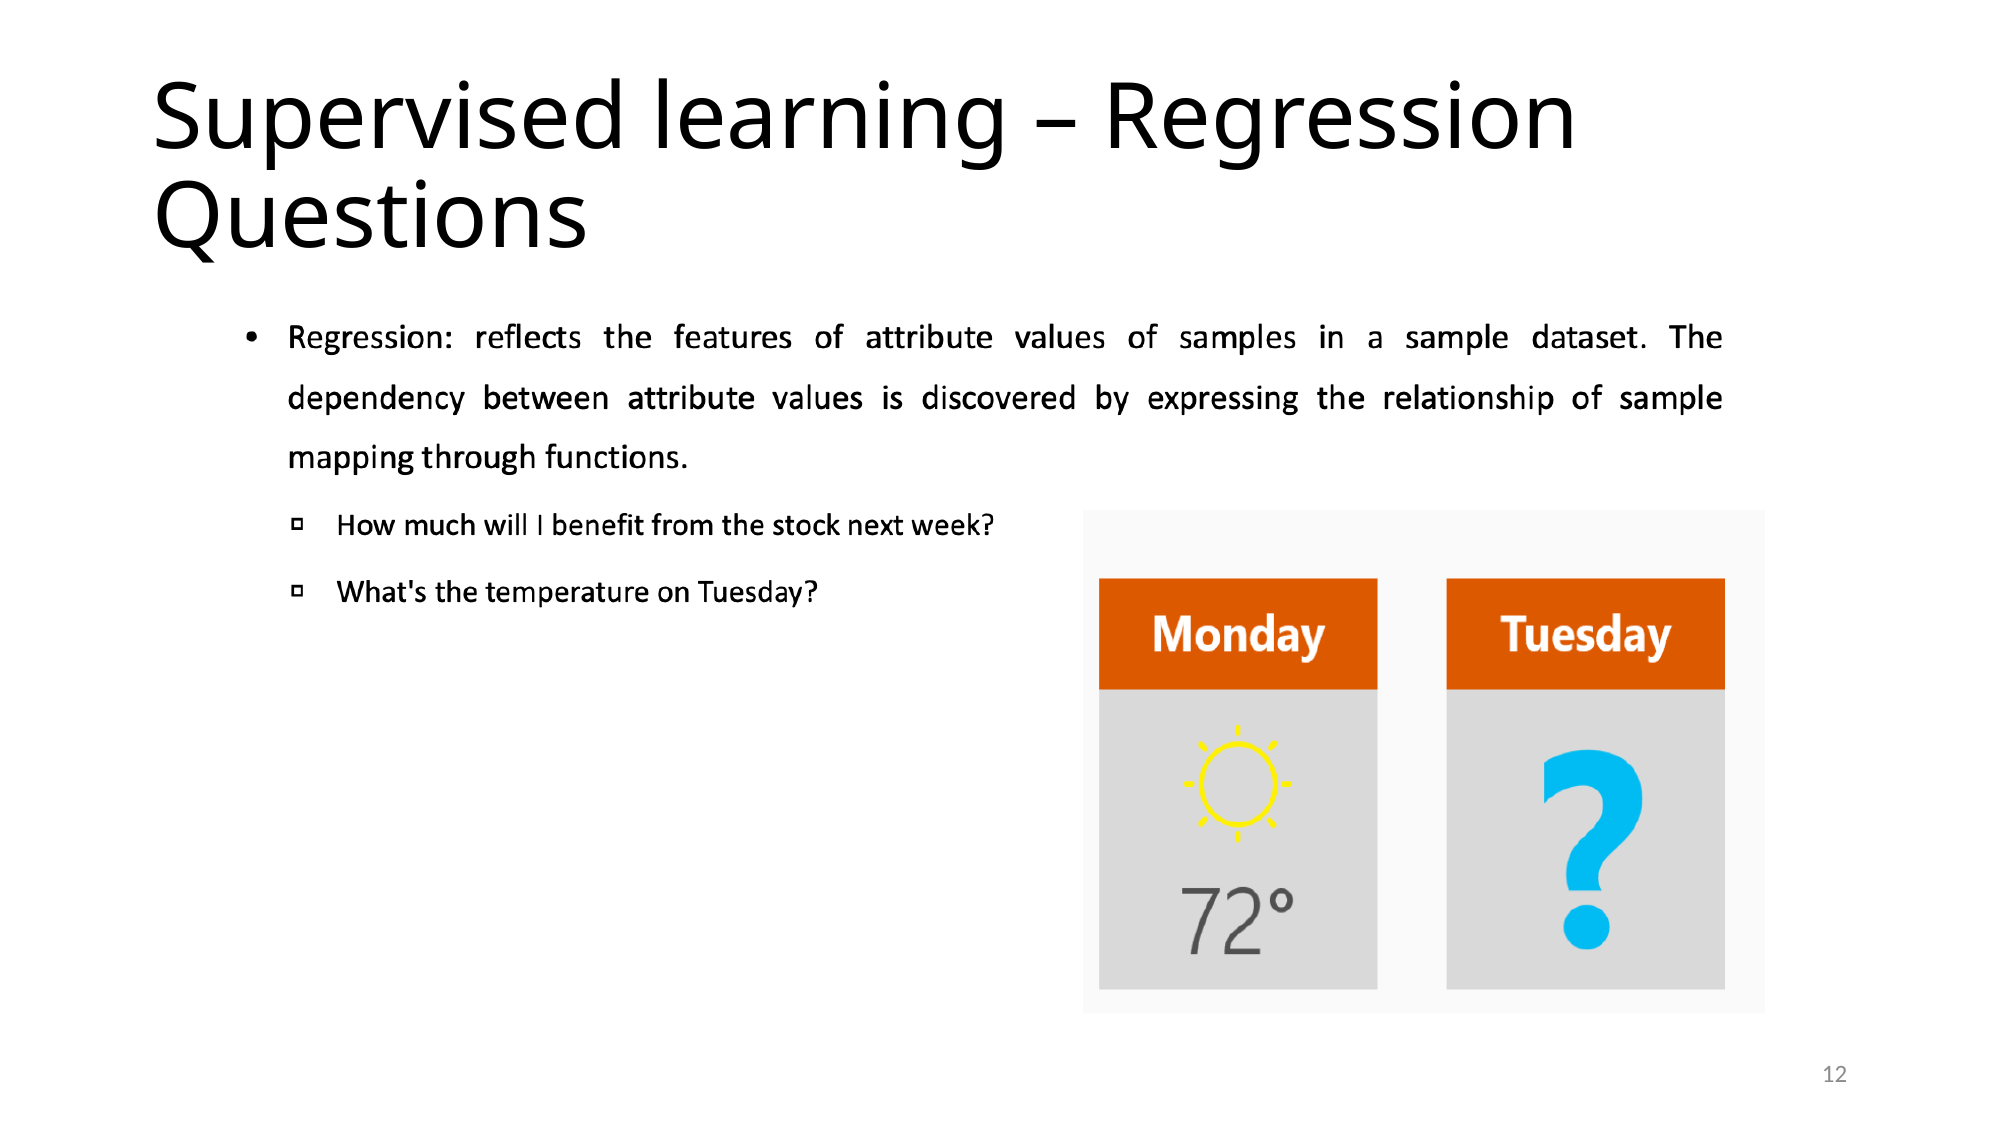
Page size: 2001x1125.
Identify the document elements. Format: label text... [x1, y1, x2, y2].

title Supervised learning – Regression Questions [137, 59, 1863, 278]
slide_number 12 [1412, 1042, 1863, 1103]
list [231, 299, 1769, 1014]
